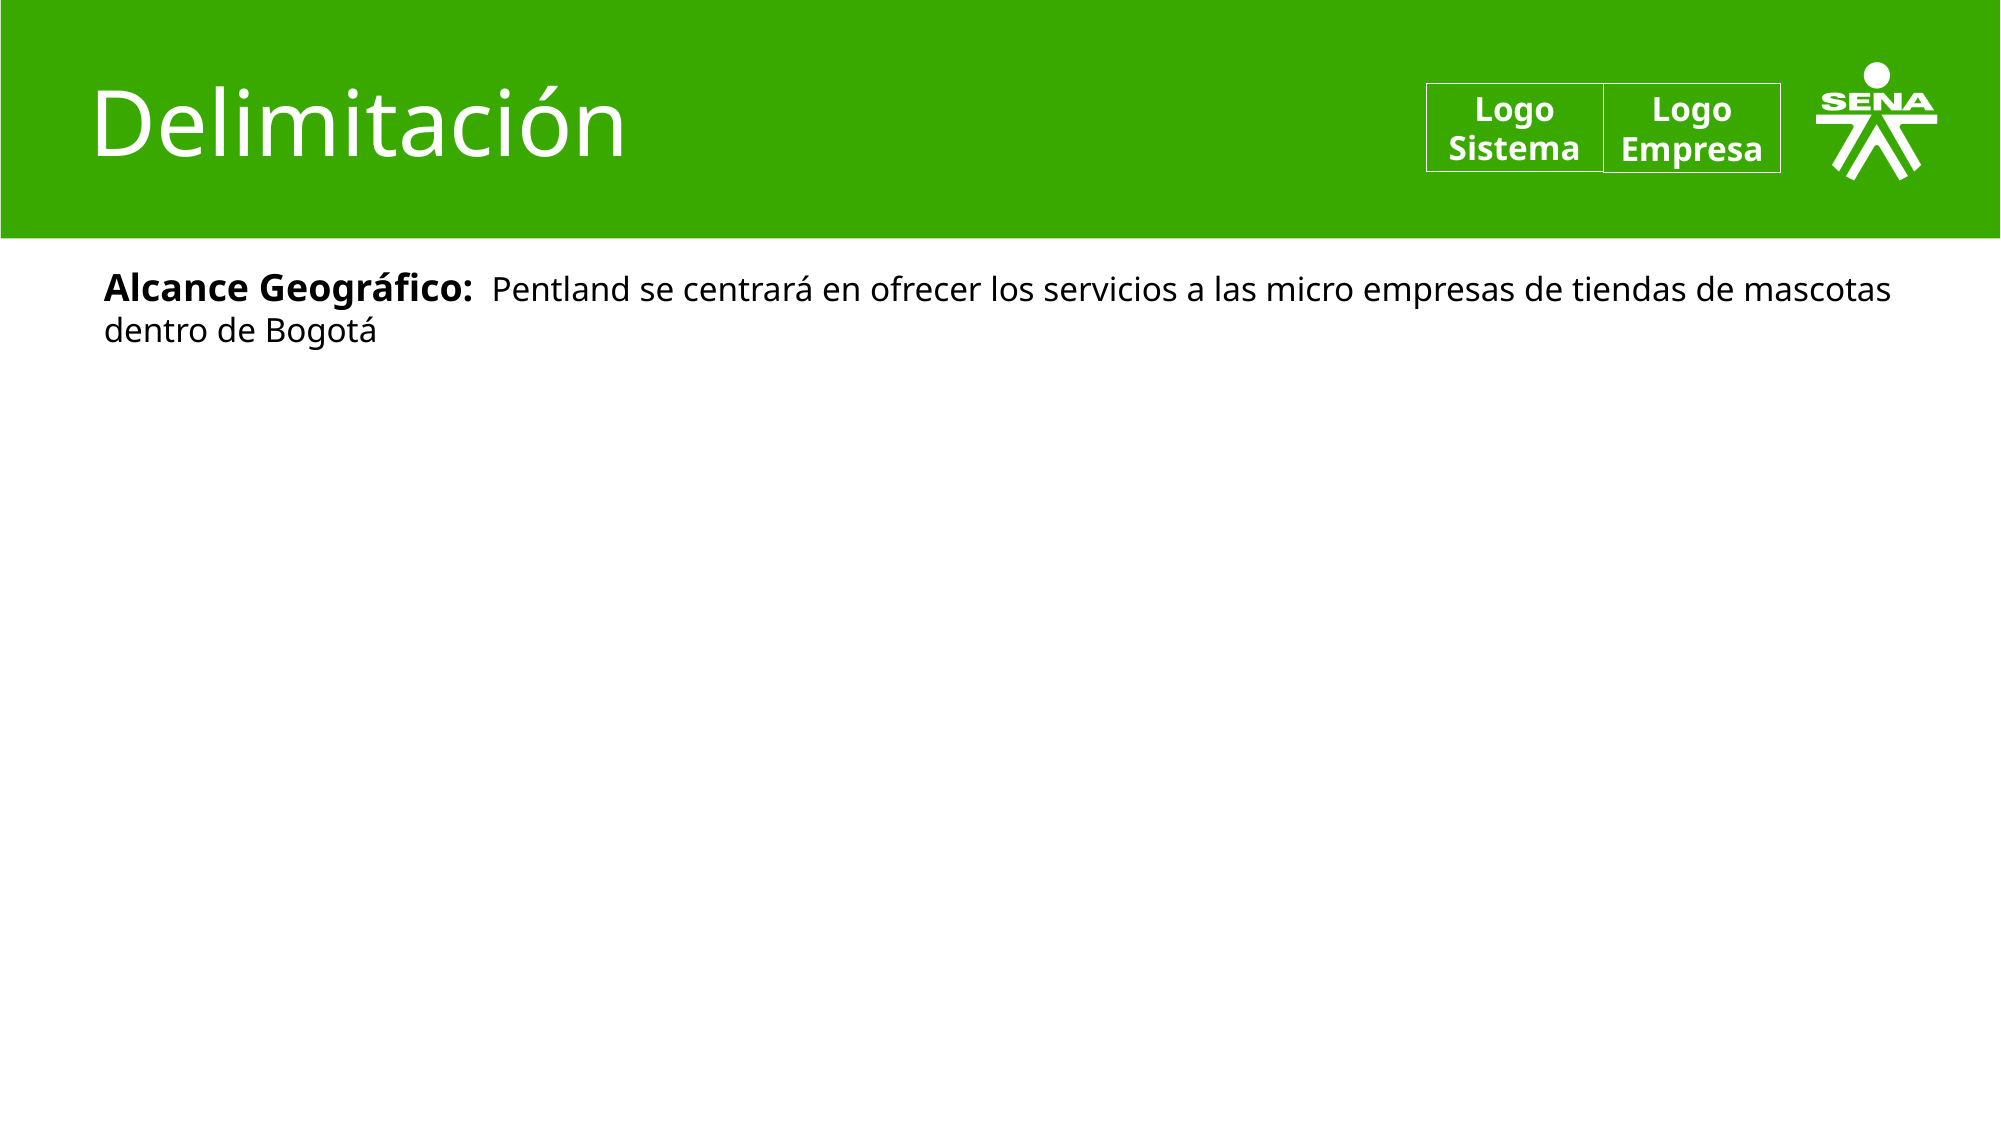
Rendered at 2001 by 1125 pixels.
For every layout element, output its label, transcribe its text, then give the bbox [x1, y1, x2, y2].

title Delimitación [74, 18, 1800, 236]
text_box Logo Sistema [1426, 83, 1603, 172]
picture [0, 0, 2001, 1125]
text_box Logo Empresa [1603, 83, 1781, 173]
text_box Alcance Geográfico: Pentland se centrará en ofrecer los servicios a las micro empresas de tiendas de mascotas dentro de Bogotá [89, 257, 1967, 357]
